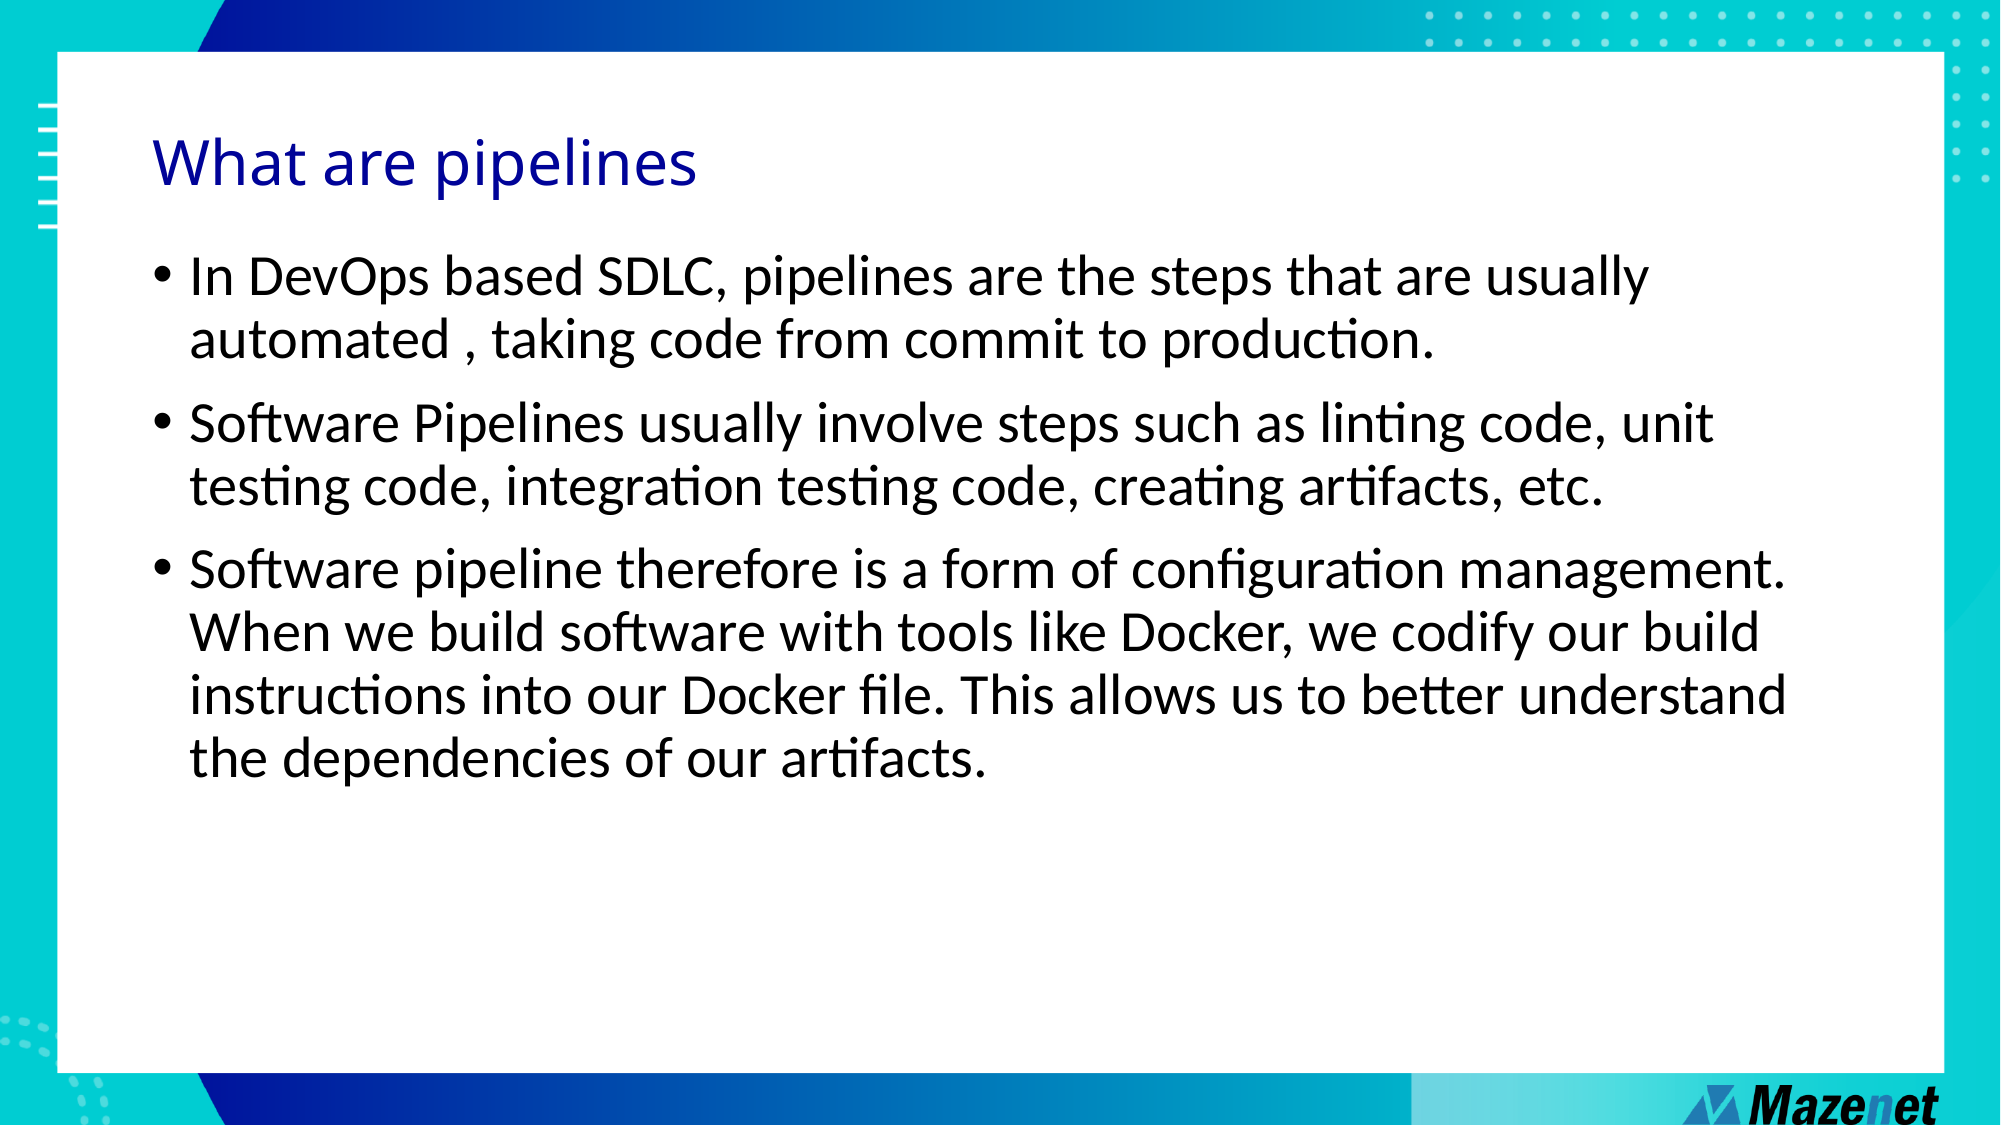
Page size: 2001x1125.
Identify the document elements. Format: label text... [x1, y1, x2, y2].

picture [0, 0, 2001, 1125]
list In DevOps based SDLC, pipelines are the steps that are usually automated , taking code from commit to production. Software Pipelines usually involve steps such as linting code, unit testing code, integration testing code, creating artifacts, etc. Software pipeline therefore is a form of configuration management. When we build software with tools like Docker, we codify our build instructions into our Docker file. This allows us to better understand the dependencies of our artifacts. [137, 237, 1863, 1014]
title What are pipelines [137, 92, 1863, 237]
